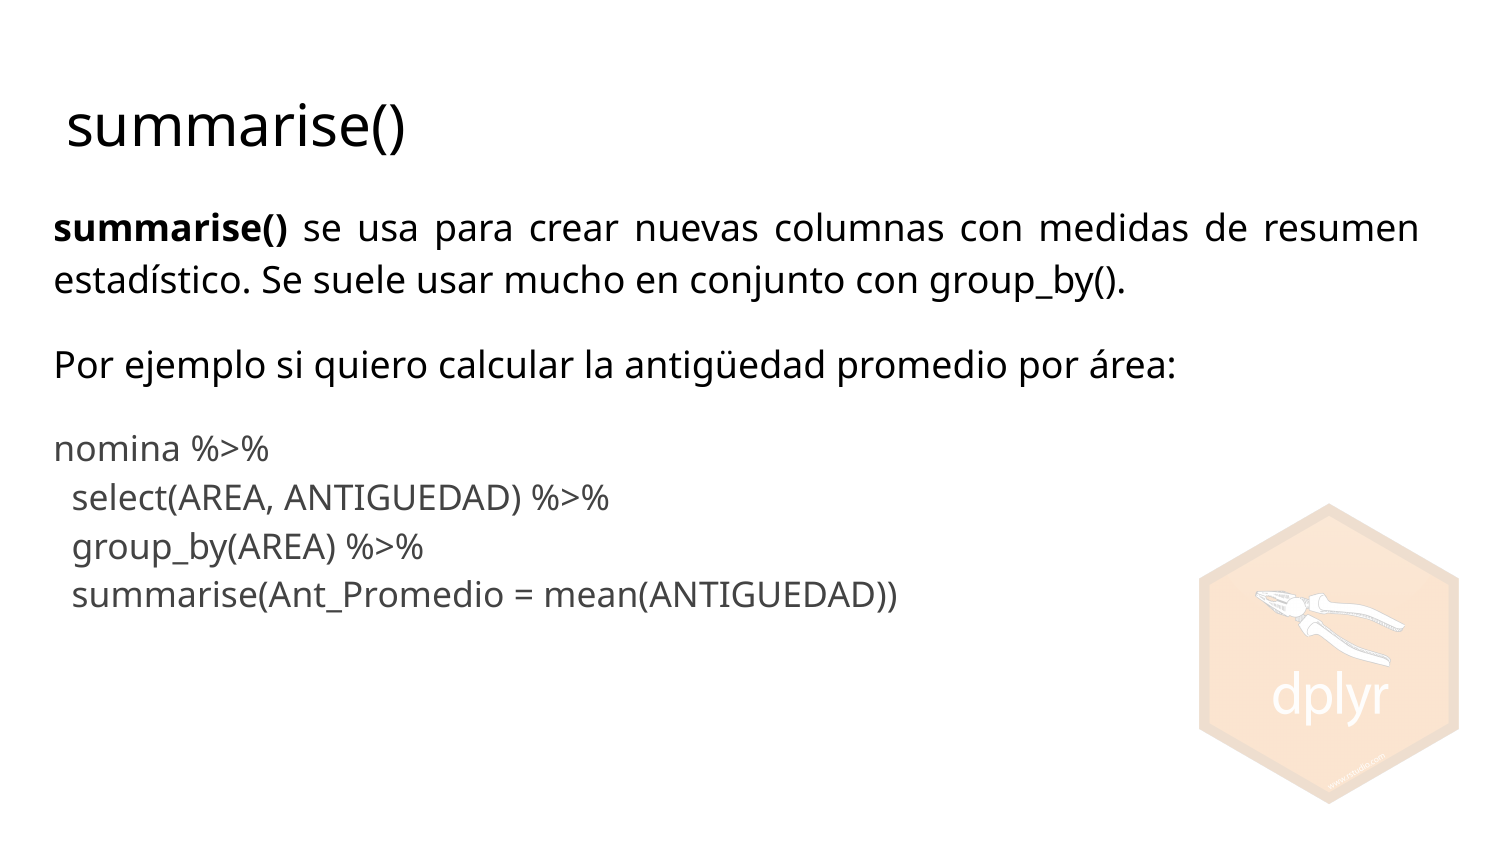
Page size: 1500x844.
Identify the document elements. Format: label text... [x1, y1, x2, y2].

title summarise() [51, 72, 1289, 167]
list summarise() se usa para crear nuevas columnas con medidas de resumen estadístico. Se suele usar mucho en conjunto con group_by(). Por ejemplo si quiero calcular la antigüedad promedio por área: nomina %>% select(AREA, ANTIGUEDAD) %>% group_by(AREA) %>% summarise(Ant_Promedio = mean(ANTIGUEDAD)) [38, 182, 1436, 744]
picture [1198, 503, 1460, 806]
